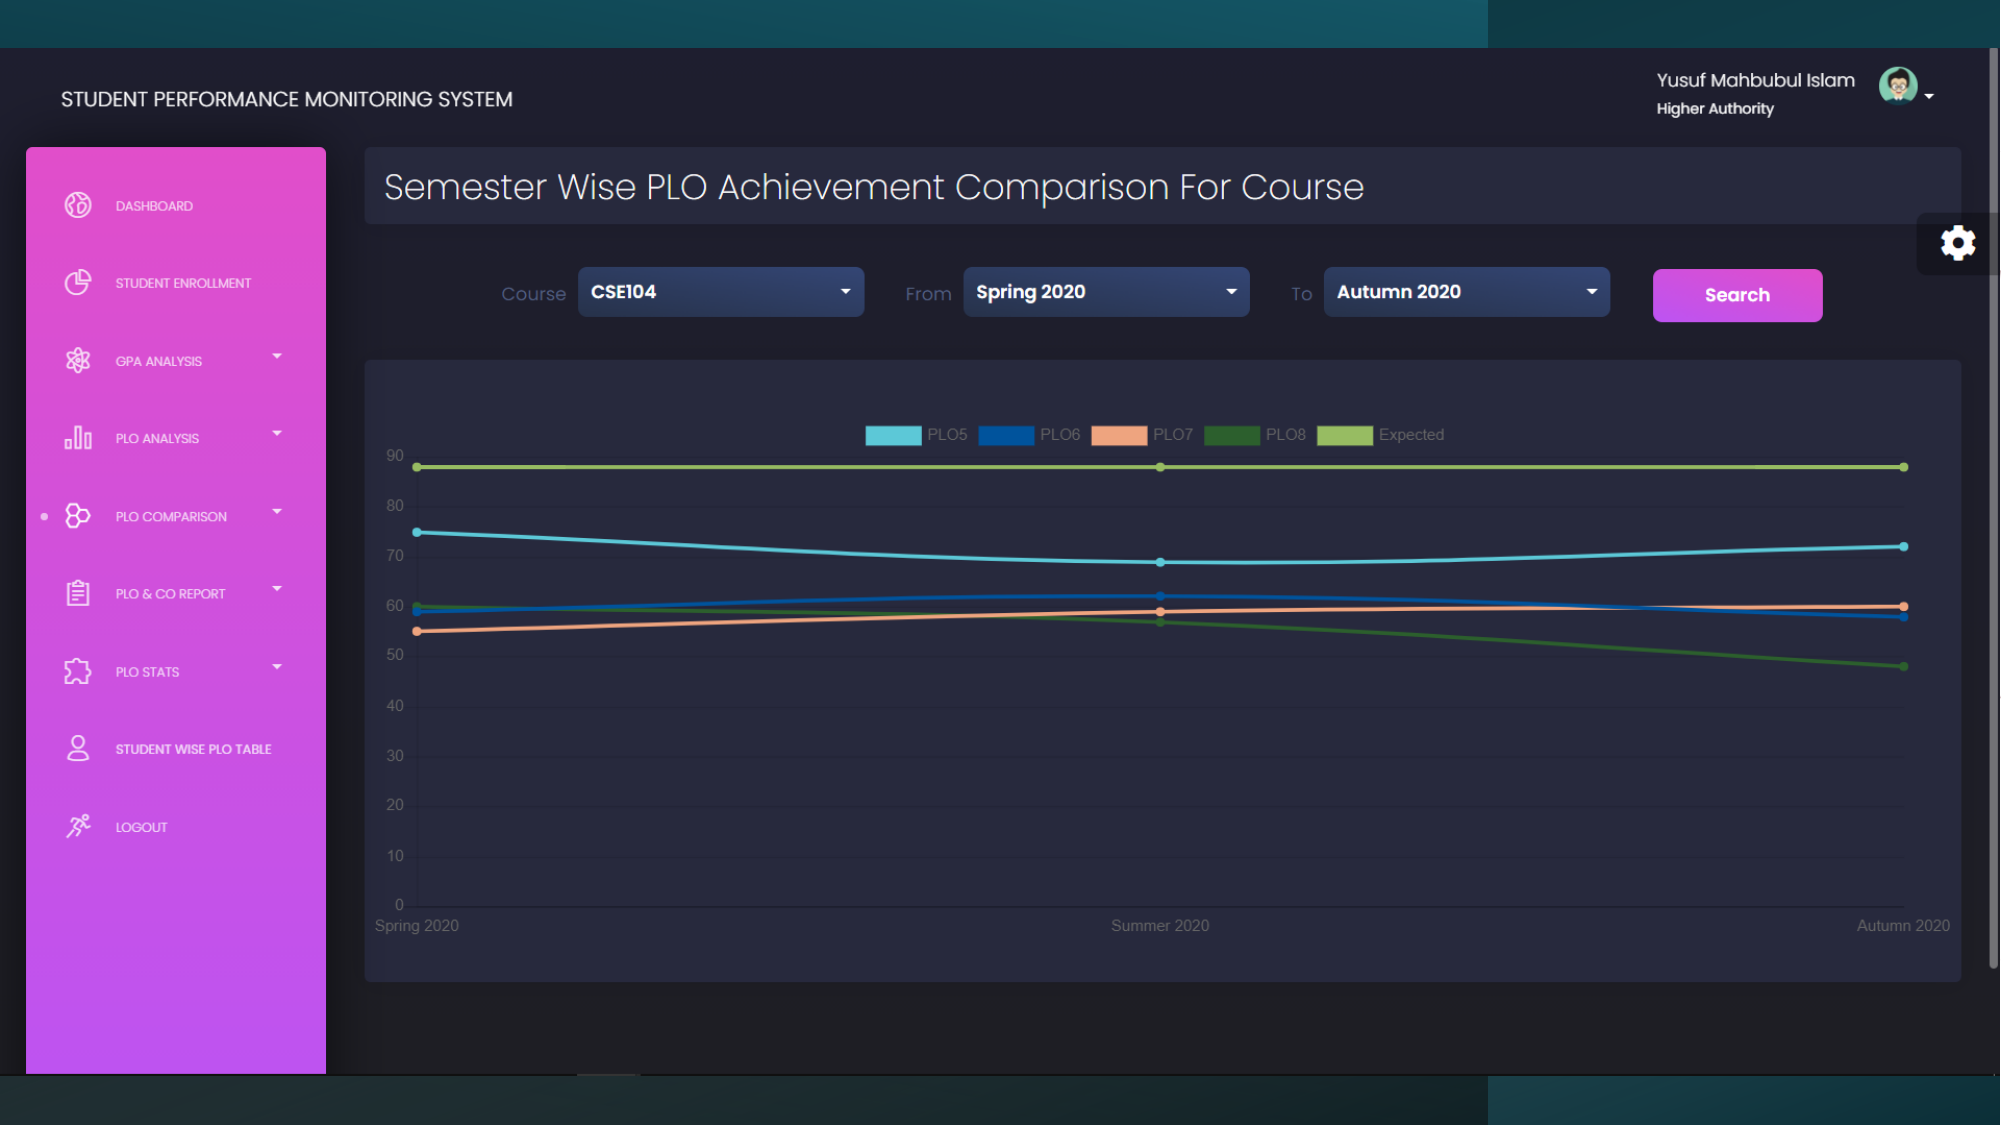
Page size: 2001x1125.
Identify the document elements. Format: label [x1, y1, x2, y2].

text_box [1489, 0, 2000, 48]
picture [0, 48, 2000, 1076]
text_box [0, 0, 1489, 48]
text_box [0, 1076, 2000, 1125]
